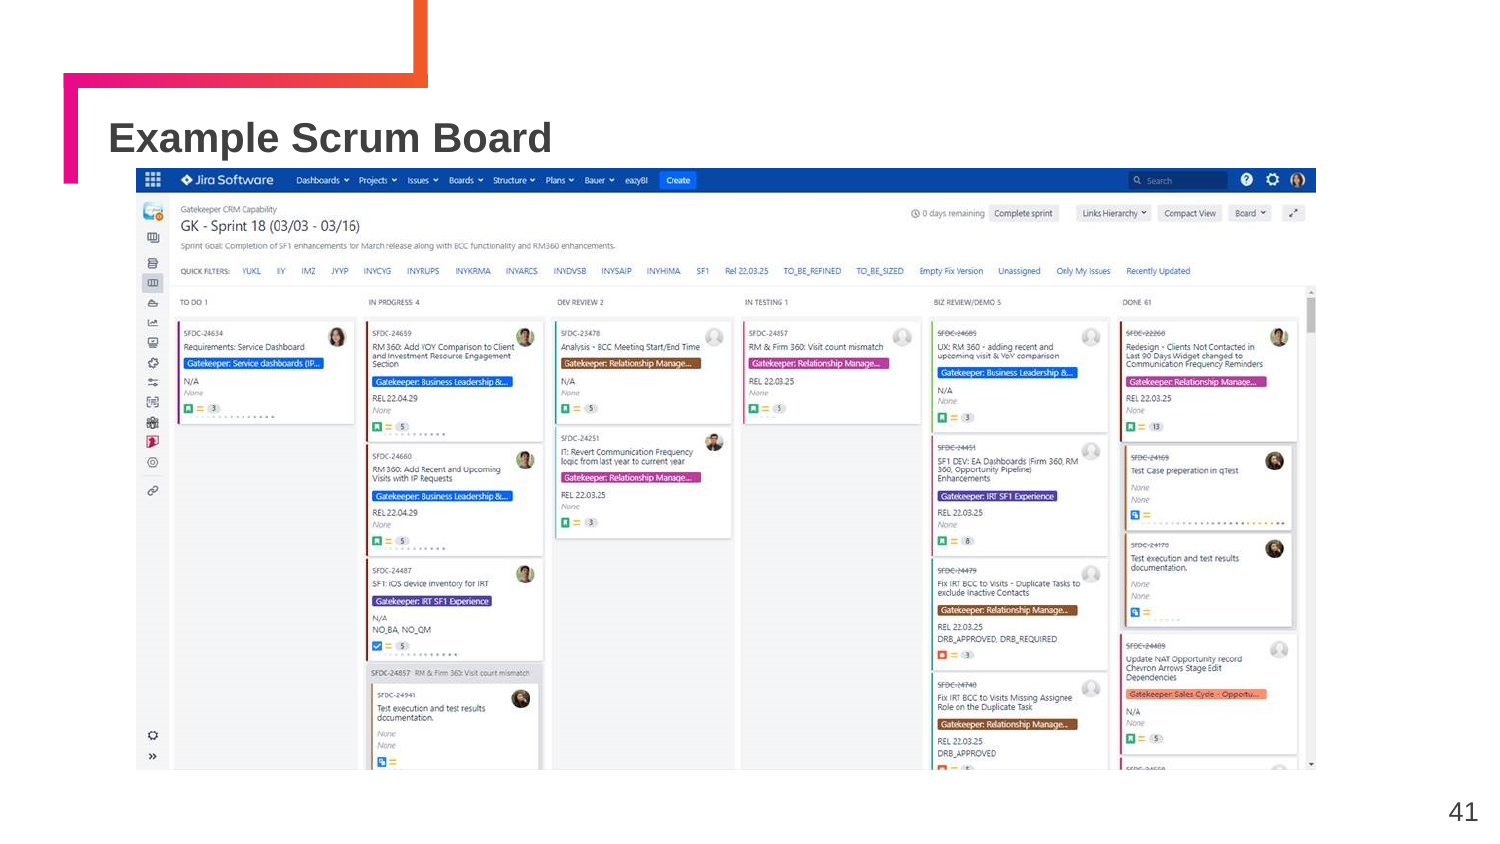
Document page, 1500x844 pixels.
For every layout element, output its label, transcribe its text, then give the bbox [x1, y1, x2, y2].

picture [135, 168, 1317, 770]
title Example Scrum Board [100, 117, 1455, 169]
slide_number 41 [1403, 779, 1494, 844]
